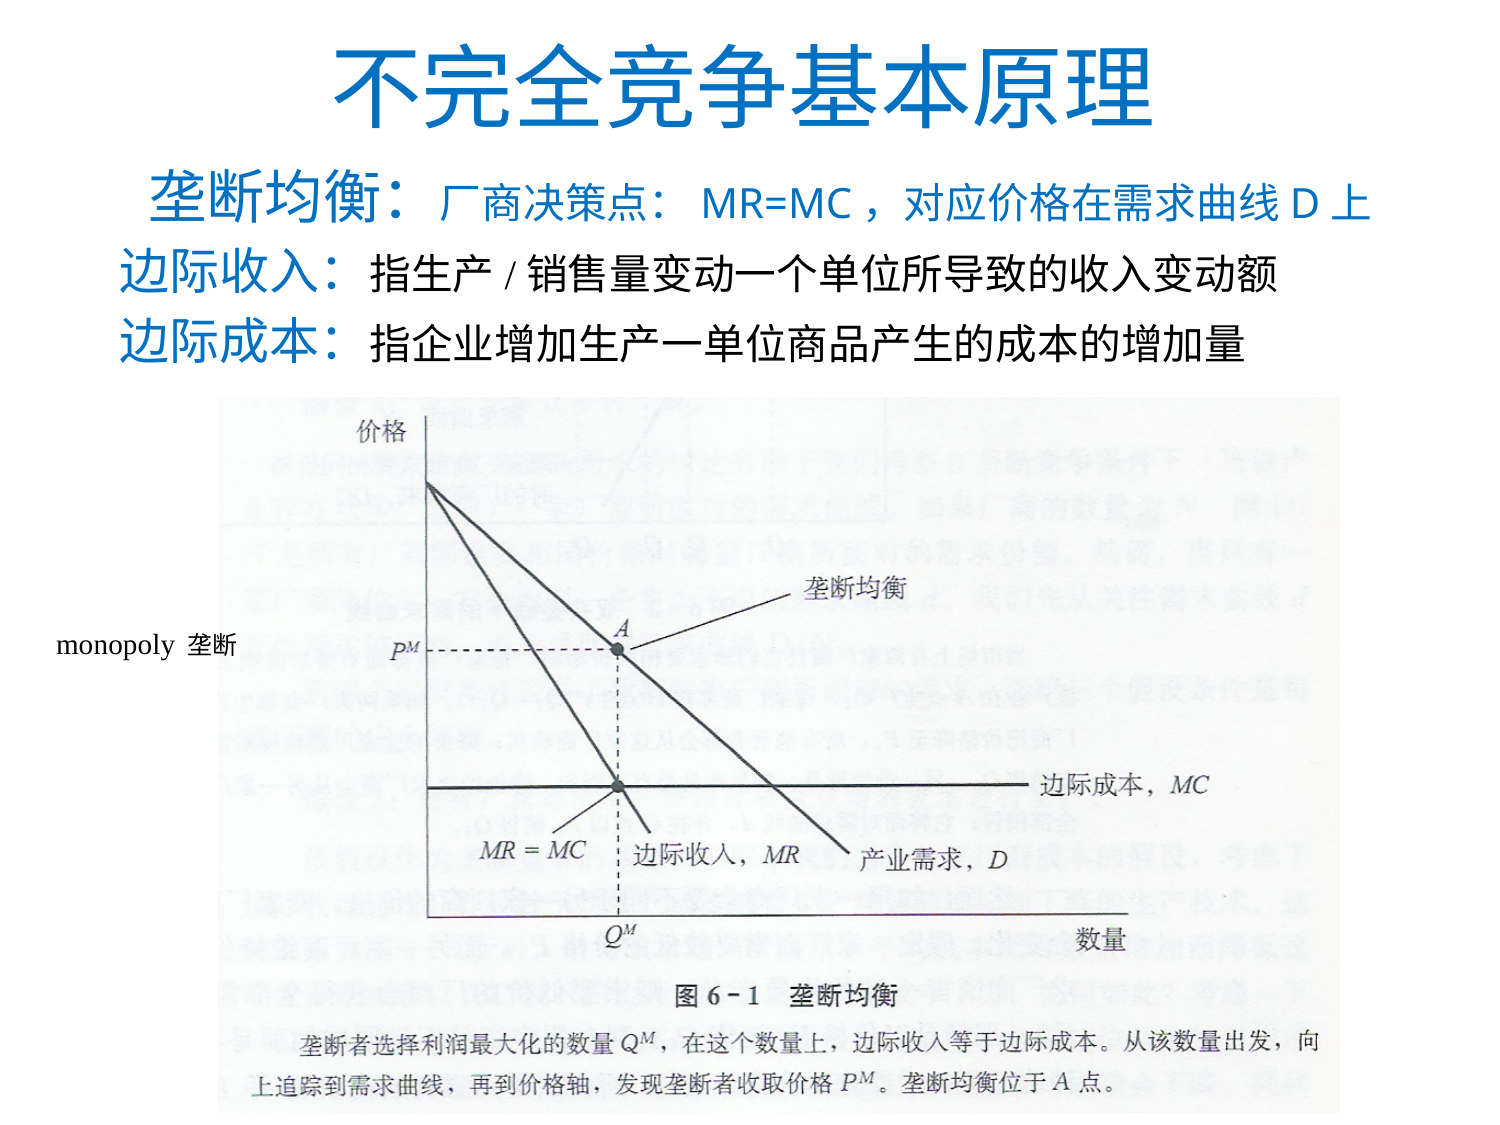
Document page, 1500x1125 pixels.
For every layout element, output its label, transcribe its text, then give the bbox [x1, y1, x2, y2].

text_box monopoly 垄断 [41, 618, 213, 669]
picture [218, 397, 1340, 1113]
title 不完全竞争基本原理 [105, 34, 1381, 135]
list 垄断均衡：厂商决策点：MR=MC，对应价格在需求曲线D上 边际收入：指生产/销售量变动一个单位所导致的收入变动额 边际成本：指企业增加生产一单位商品产生的成本的增加量 [58, 152, 1500, 399]
